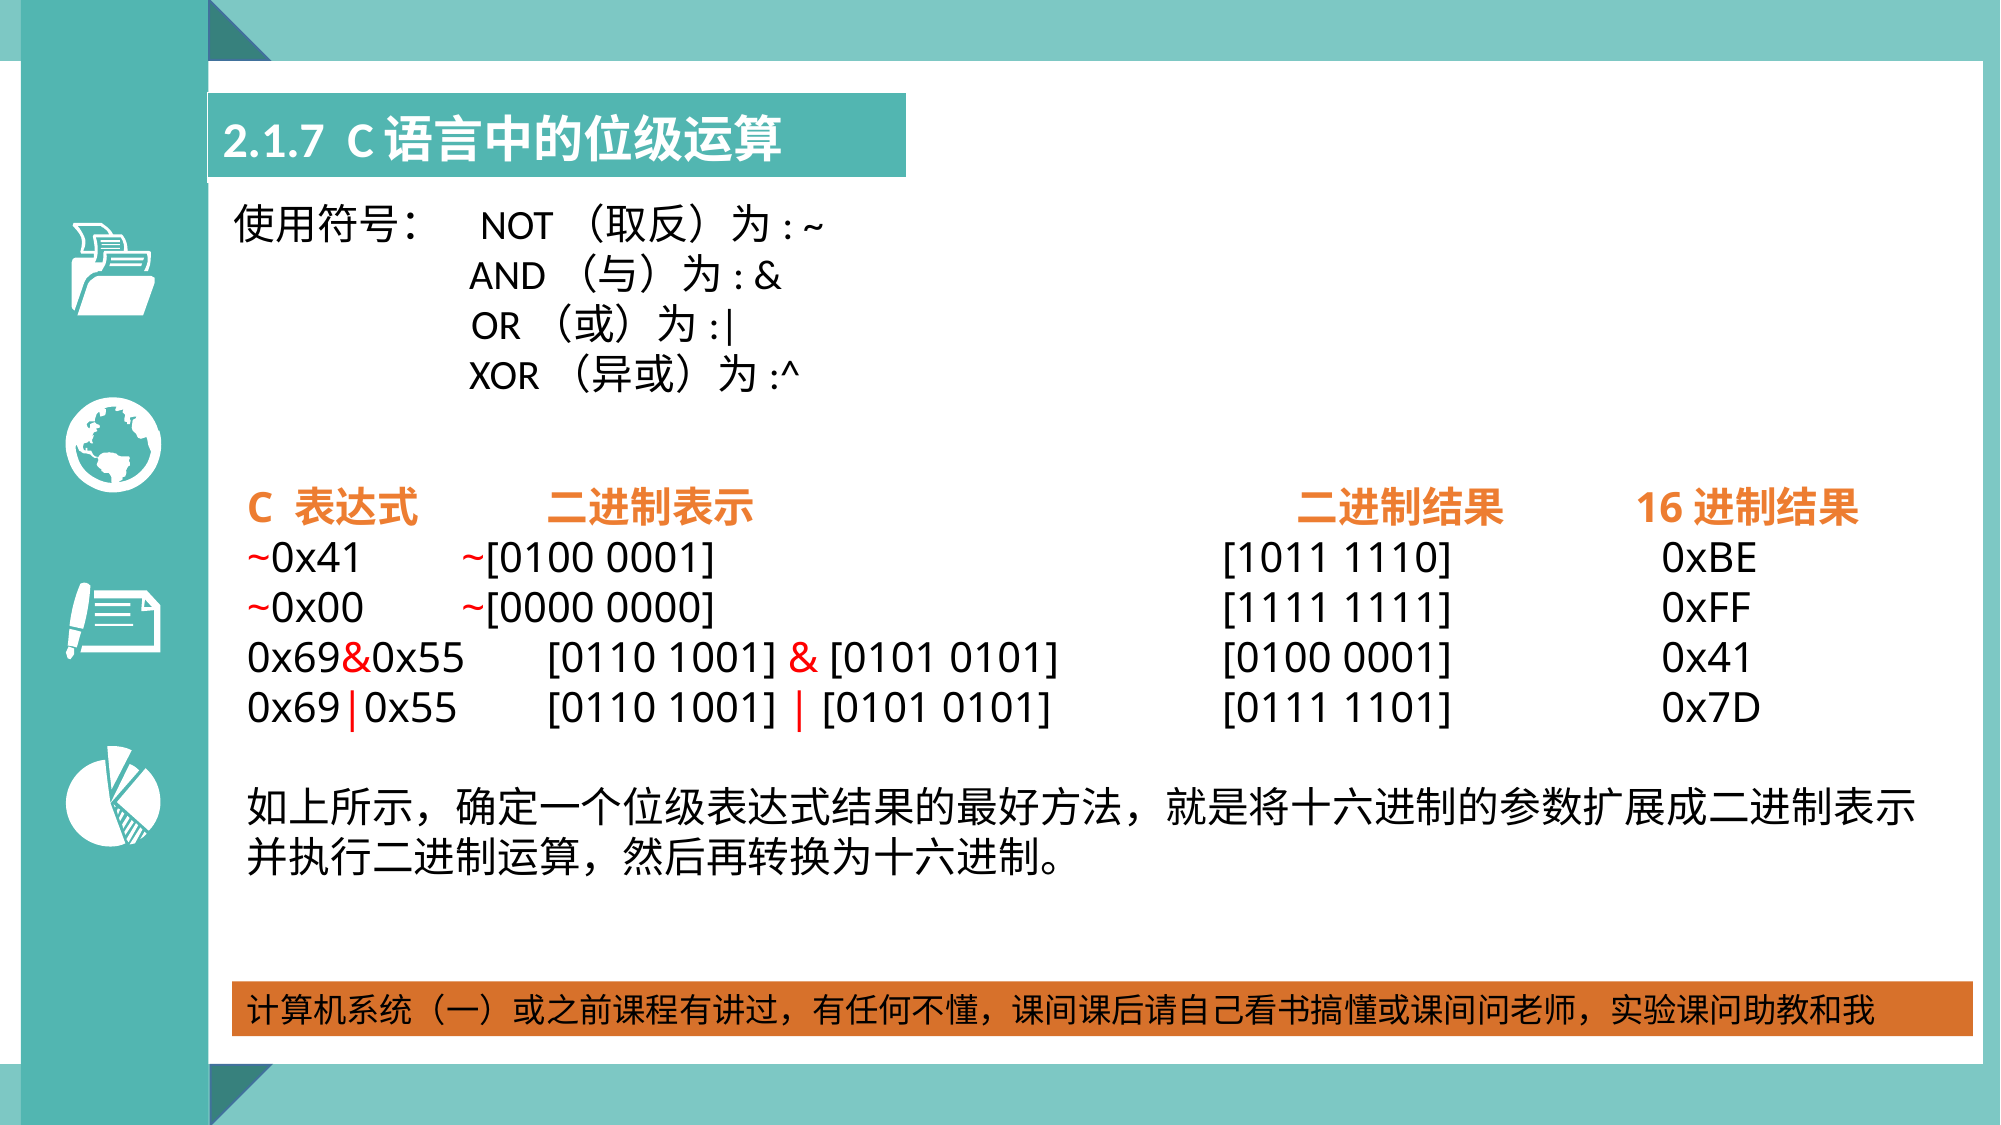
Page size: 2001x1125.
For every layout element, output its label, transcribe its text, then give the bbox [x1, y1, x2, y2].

table_header 2.1.7 C语言中的位级运算 [208, 93, 906, 177]
text_box 计算机系统（一）或之前课程有讲过，有任何不懂，课间课后请自己看书搞懂或课间问老师，实验课问助教和我 [232, 981, 1973, 1037]
text_box C 表达式 二进制表示 二进制结果 16进制结果 ~0x41 ~[0100 0001] [1011 1110] 0xBE ~0x00 ~[0000 0000] [1111 1111] 0xFF 0x69&0x55 [0110 1001] & [0101 0101] [0100 0001] 0x41 0x69|0x55 [0110 1001] | [0101 0101] [0111 1101] 0x7D 如上所示，确定一个位级表达式结果的最好方法，就是将十六进制的参数扩展成二进制表示并执行二进制运算，然后再转换为十六进制。 [232, 473, 1973, 889]
text_box 使用符号： NOT（取反）为: ~ AND（与）为: & OR（或）为:| XOR（异或）为:^ [68, 190, 1726, 512]
